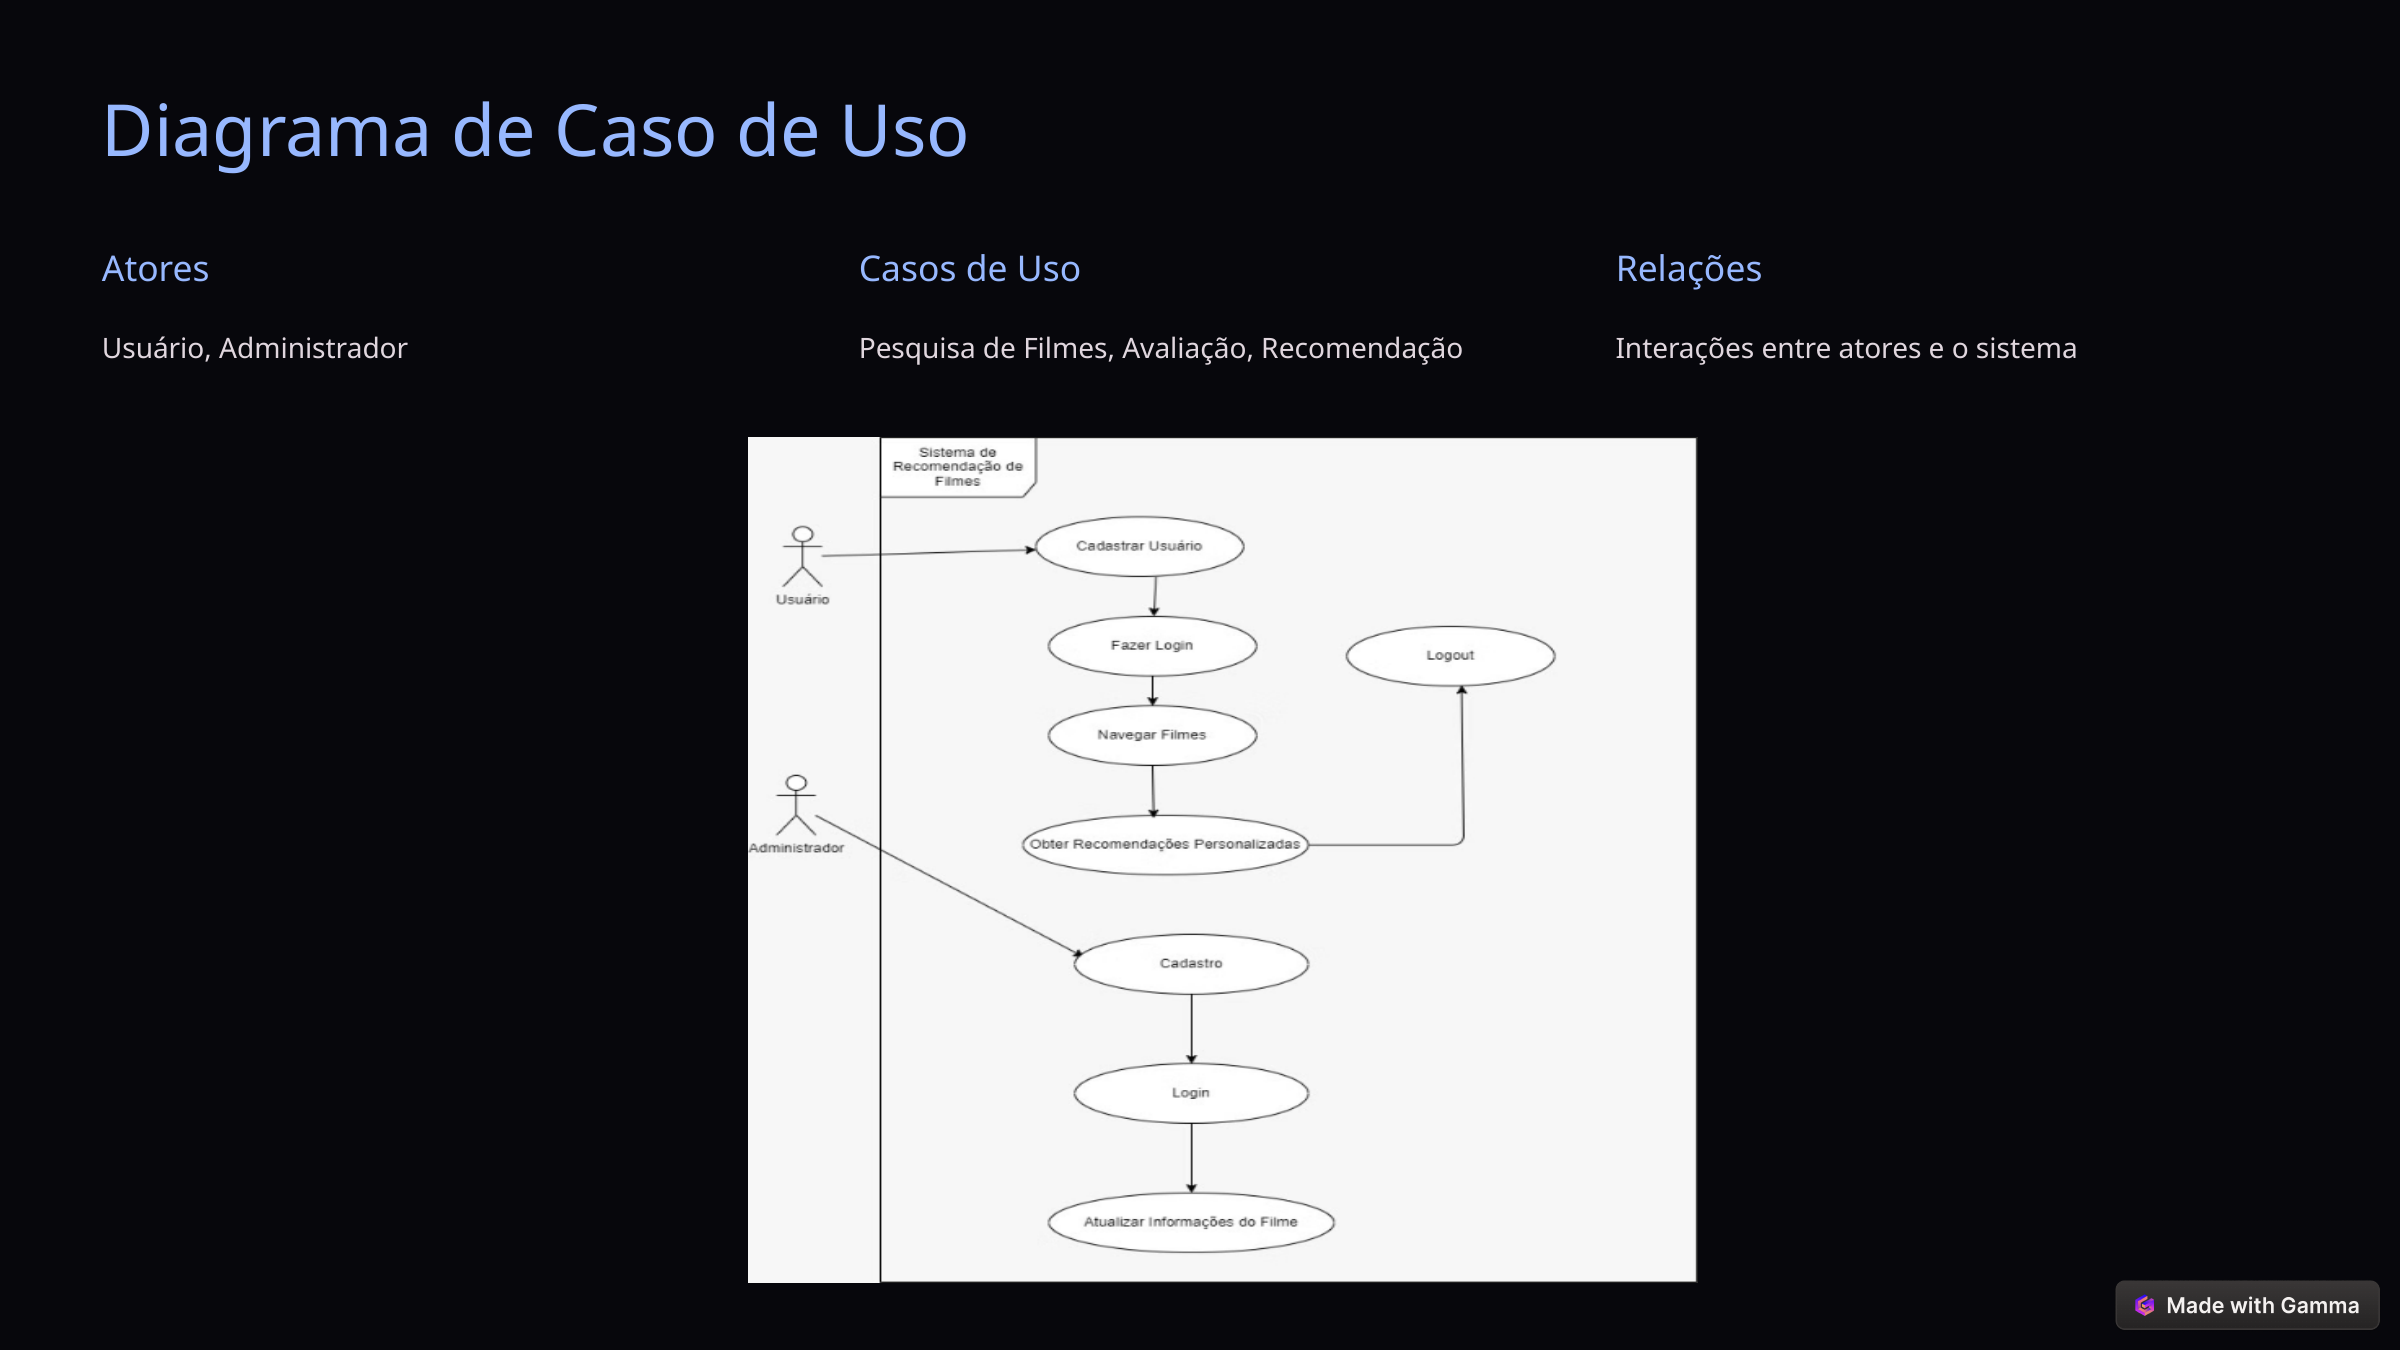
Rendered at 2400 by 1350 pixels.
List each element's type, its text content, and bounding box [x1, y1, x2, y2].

text_box Pesquisa de Filmes, Avaliação, Recomendação [858, 318, 1544, 366]
text_box Diagrama de Caso de Uso [101, 80, 1051, 172]
text_box Atores [101, 244, 466, 290]
text_box Interações entre atores e o sistema [1615, 318, 2301, 366]
text_box Relações [1615, 244, 1980, 290]
text_box Casos de Uso [858, 244, 1223, 290]
picture [748, 437, 1698, 1283]
picture [2106, 1271, 2389, 1339]
text_box Usuário, Administrador [101, 318, 787, 366]
